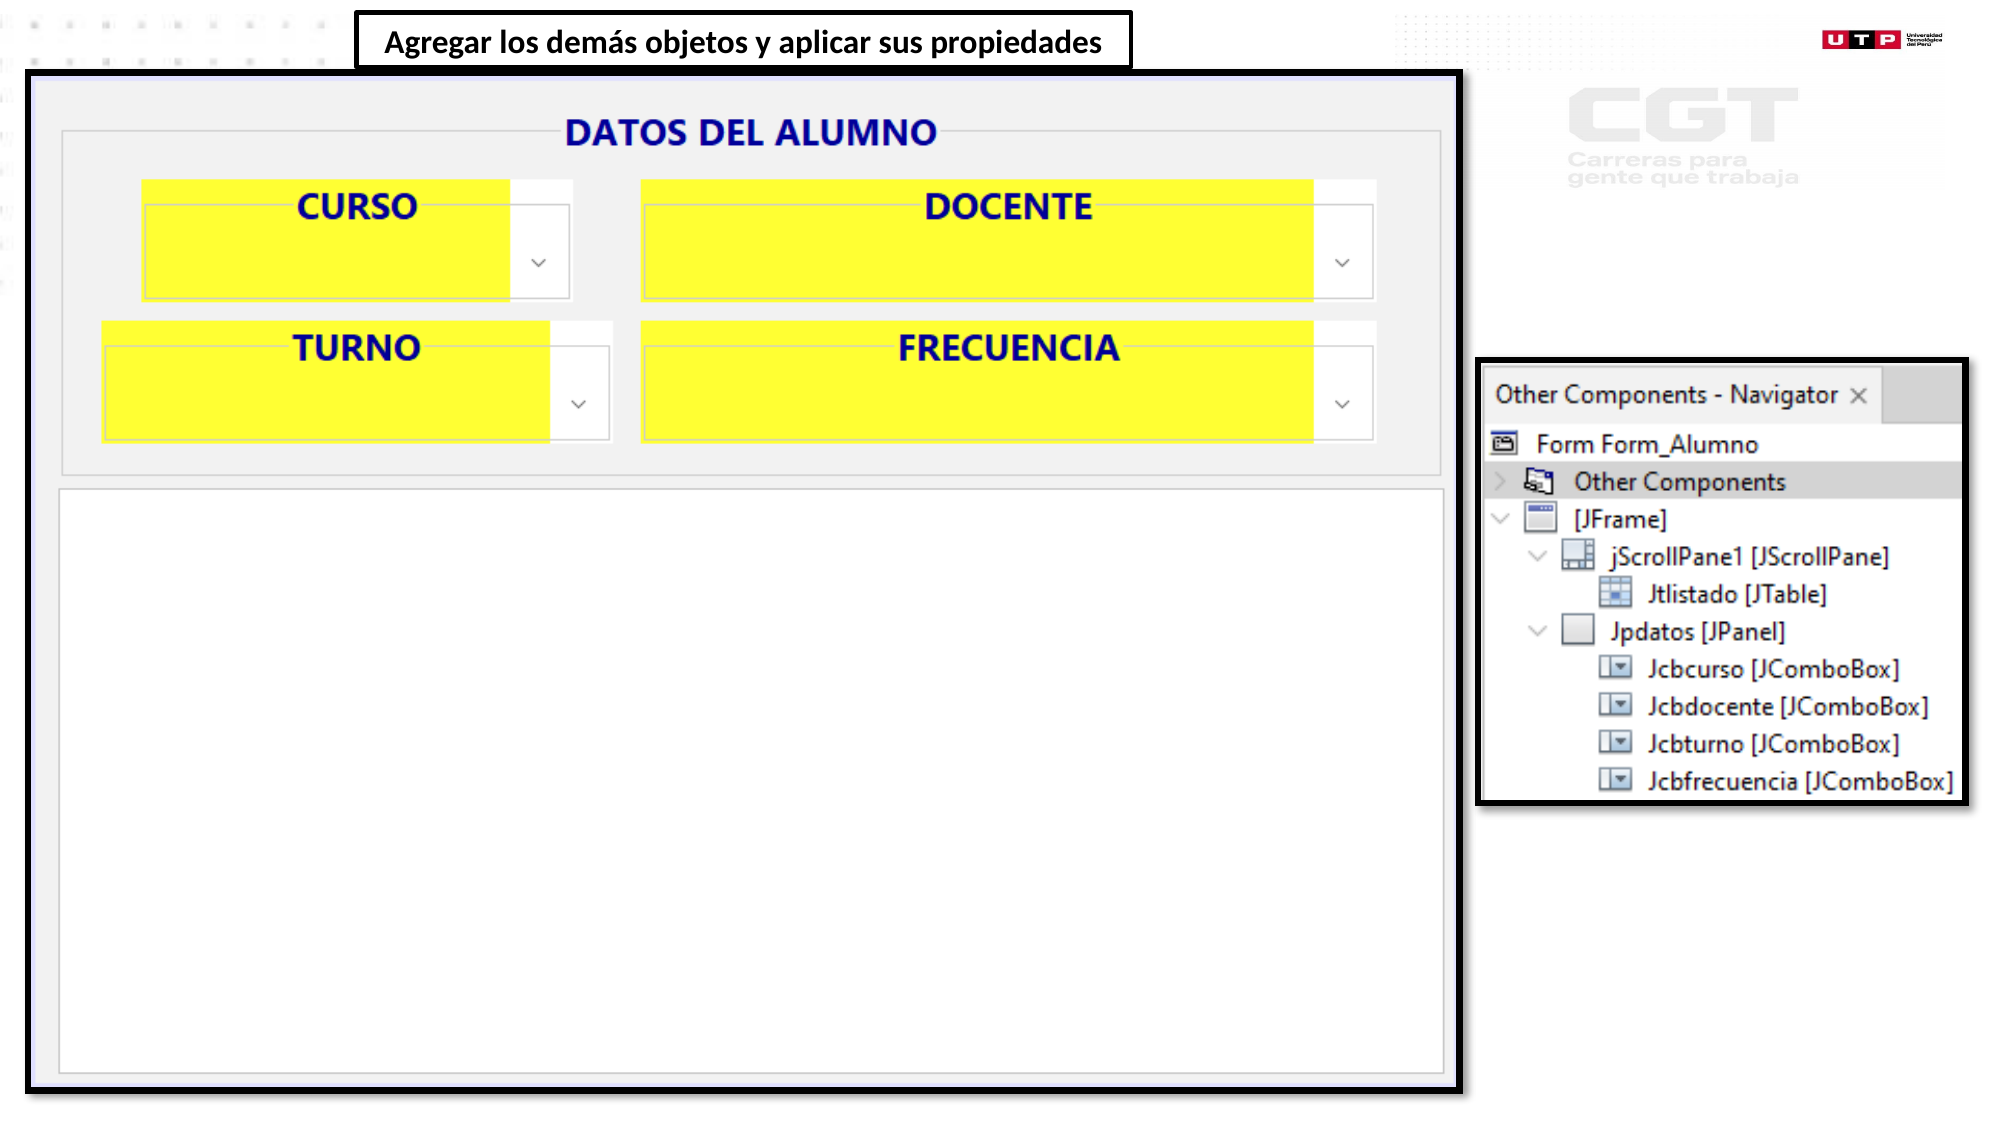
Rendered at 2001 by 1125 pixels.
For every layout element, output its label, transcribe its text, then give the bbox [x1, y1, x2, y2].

picture [0, 14, 354, 625]
picture [151, 1094, 471, 1102]
picture [31, 75, 1457, 1088]
picture [1395, 14, 1945, 190]
text_box Agregar los demás objetos y aplicar sus propiedades [354, 10, 1133, 69]
picture [1481, 362, 1963, 801]
